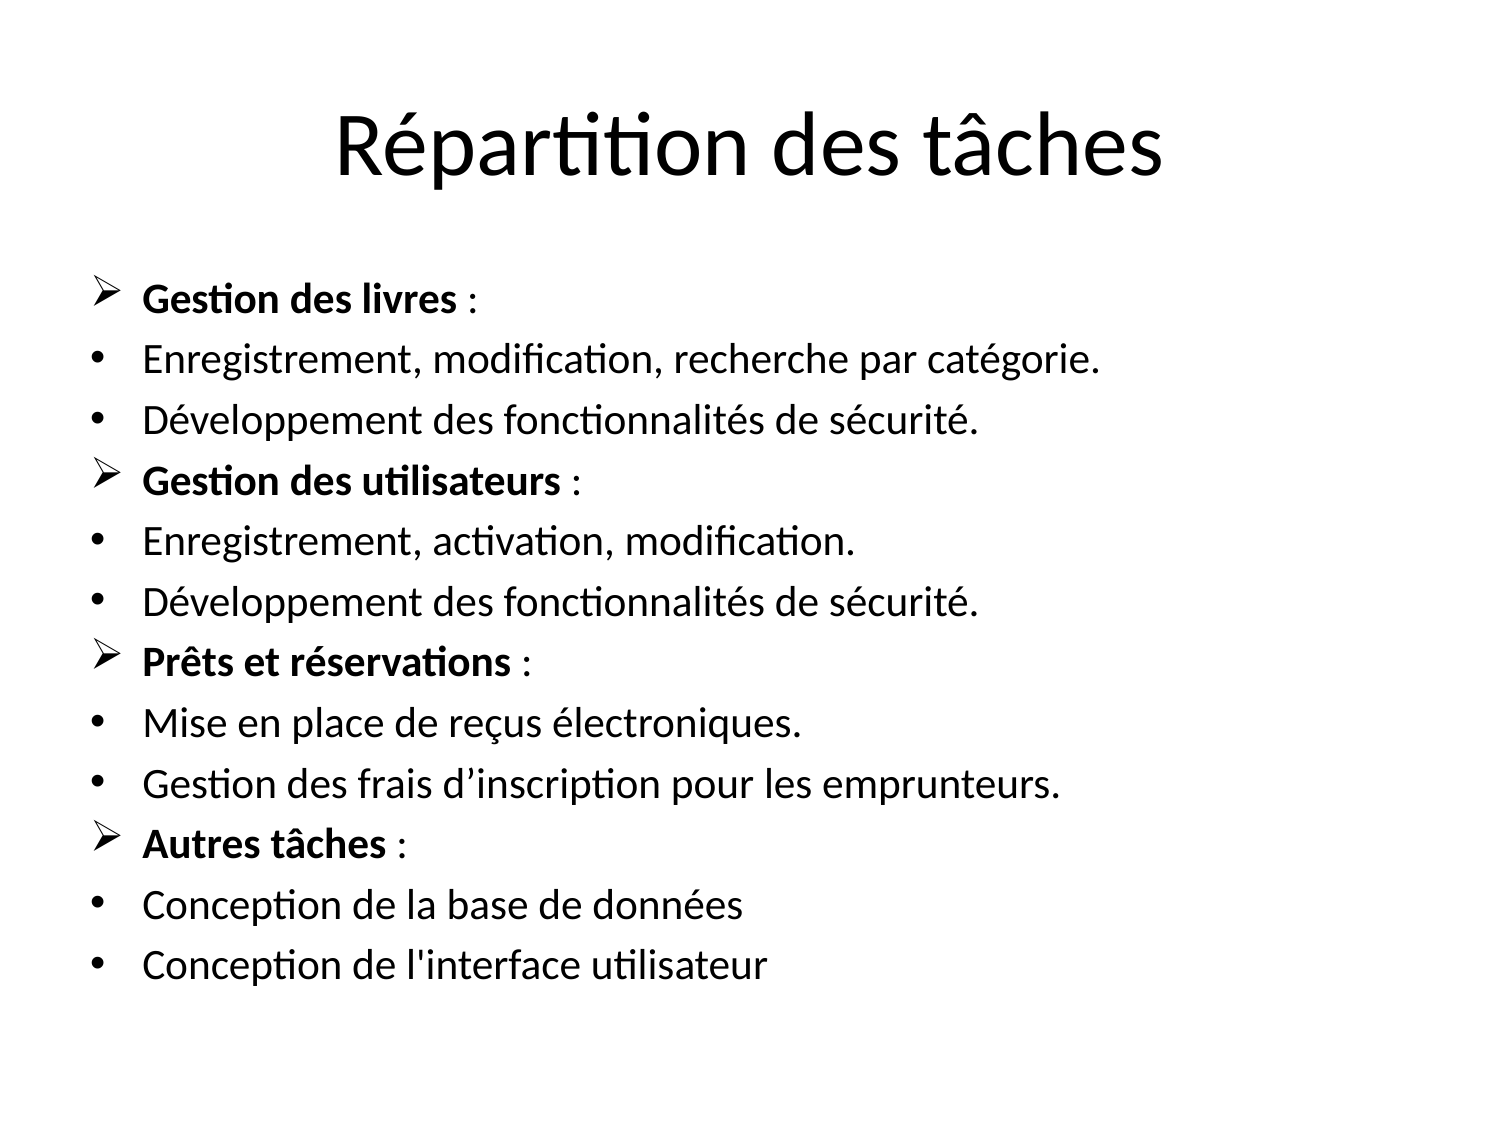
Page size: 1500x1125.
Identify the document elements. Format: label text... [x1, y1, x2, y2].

title Répartition des tâches [75, 45, 1425, 233]
list Gestion des livres : Enregistrement, modification, recherche par catégorie. Développement des fonctionnalités de sécurité. Gestion des utilisateurs : Enregistrement, activation, modification. Développement des fonctionnalités de sécurité. Prêts et réservations : Mise en place de reçus électroniques. Gestion des frais d’inscription pour les emprunteurs. Autres tâches : Conception de la base de données Conception de l'interface utilisateur [75, 262, 1425, 1005]
